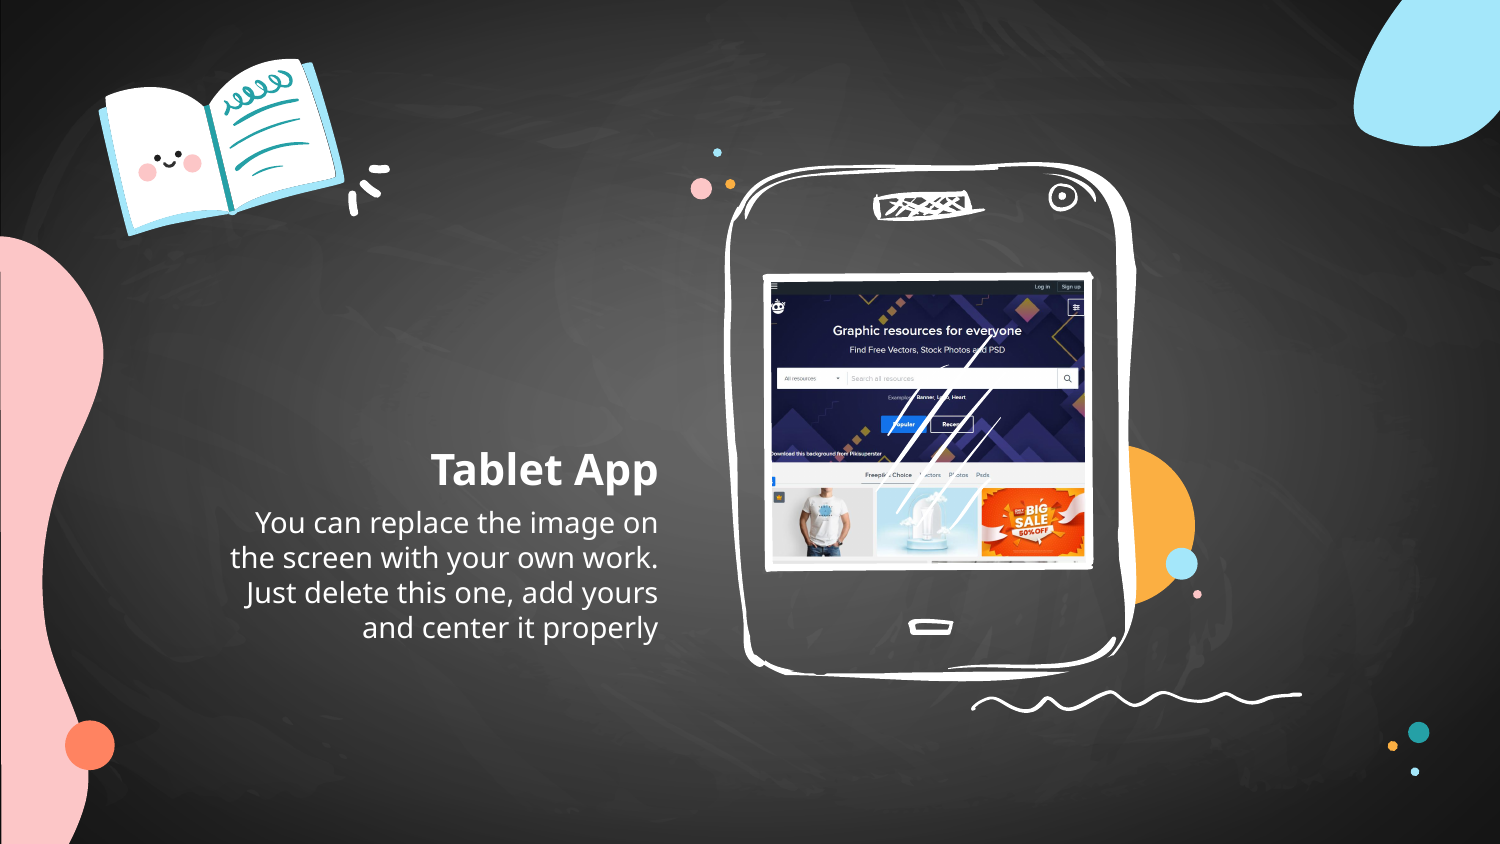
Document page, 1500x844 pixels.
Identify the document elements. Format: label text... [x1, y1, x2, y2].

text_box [874, 581, 1008, 636]
subtitle You can replace the image on the screen with your own work. Just delete this one, add yours and center it properly [211, 489, 674, 672]
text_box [719, 161, 1137, 682]
text_box [971, 691, 1303, 713]
picture [0, 0, 1500, 844]
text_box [1163, 548, 1206, 597]
text_box [1141, 449, 1195, 603]
title Tablet App [411, 413, 674, 489]
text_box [762, 271, 1094, 573]
